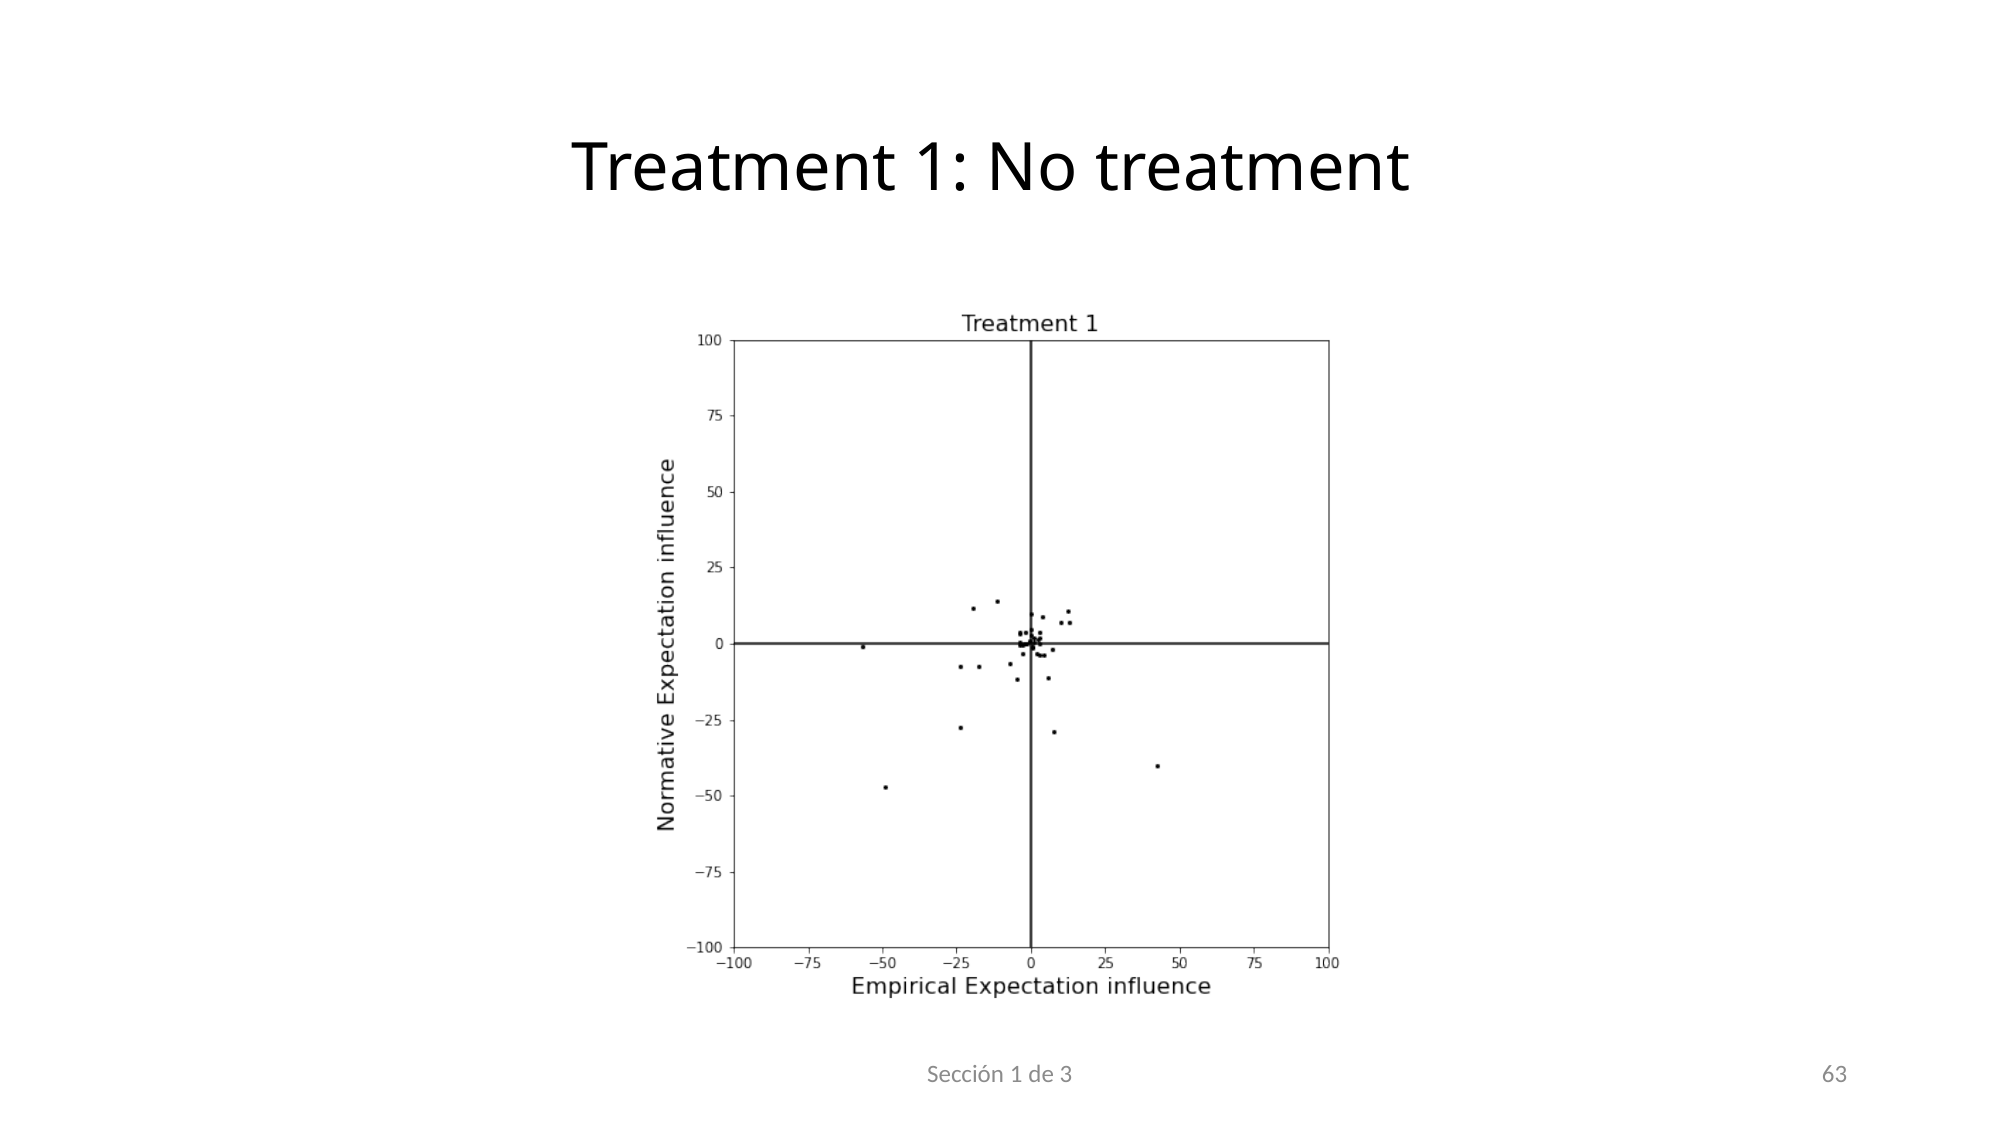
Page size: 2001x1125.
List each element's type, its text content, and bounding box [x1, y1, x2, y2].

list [643, 299, 1357, 1014]
slide_number 63 [1412, 1042, 1863, 1103]
footer Sección 1 de 3 [662, 1042, 1338, 1103]
title Treatment 1: No treatment [137, 67, 1863, 271]
